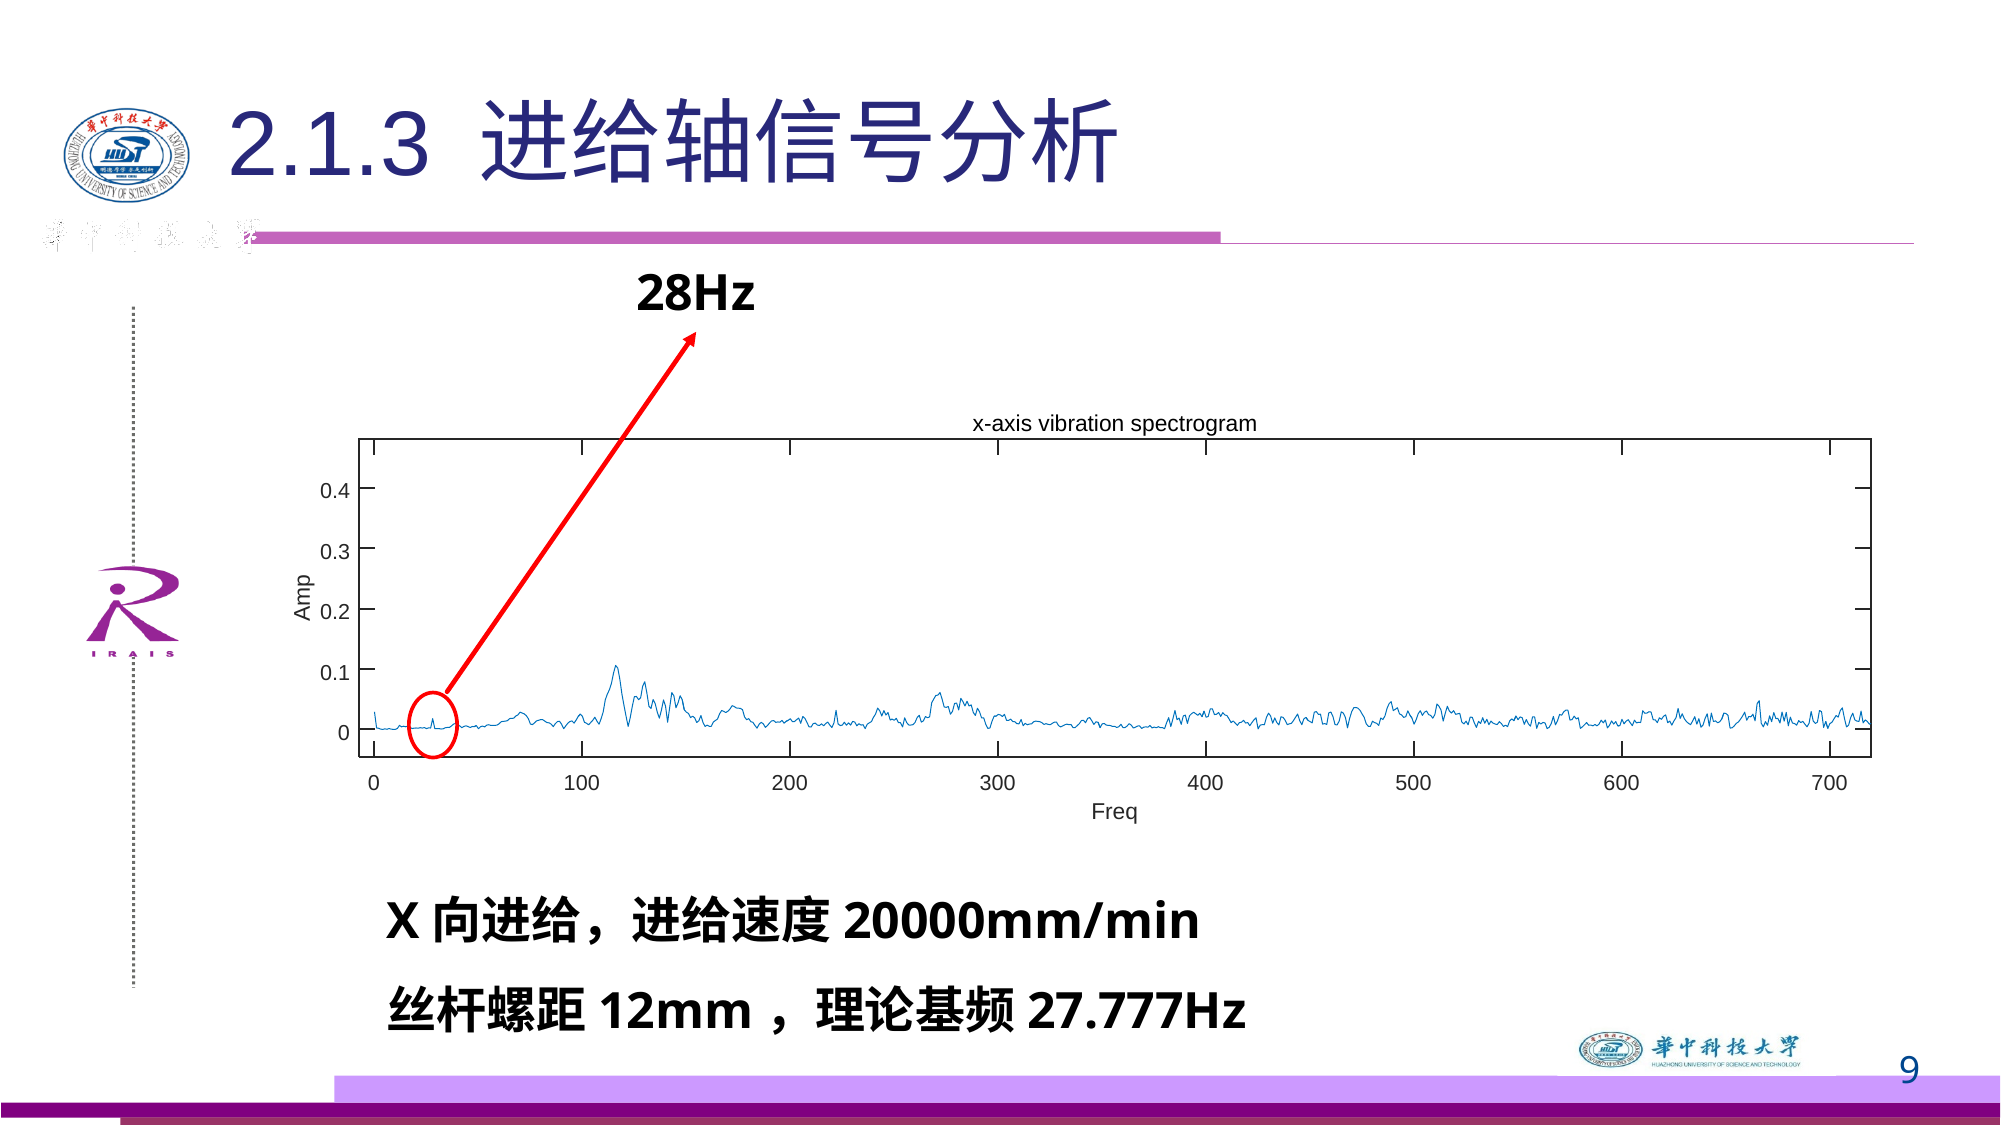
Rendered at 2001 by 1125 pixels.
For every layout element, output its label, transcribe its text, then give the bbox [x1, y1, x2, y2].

title 2.1.3 进给轴信号分析 [212, 45, 1930, 233]
picture [40, 90, 260, 254]
text_box 28Hz [621, 253, 771, 329]
picture [1557, 1026, 1837, 1076]
picture [258, 402, 1910, 824]
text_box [446, 331, 697, 692]
picture [86, 566, 179, 657]
text_box 9 [1884, 1038, 2000, 1099]
text_box X向进给，进给速度20000mm/min 丝杆螺距12mm，理论基频27.777Hz [371, 850, 1262, 1046]
